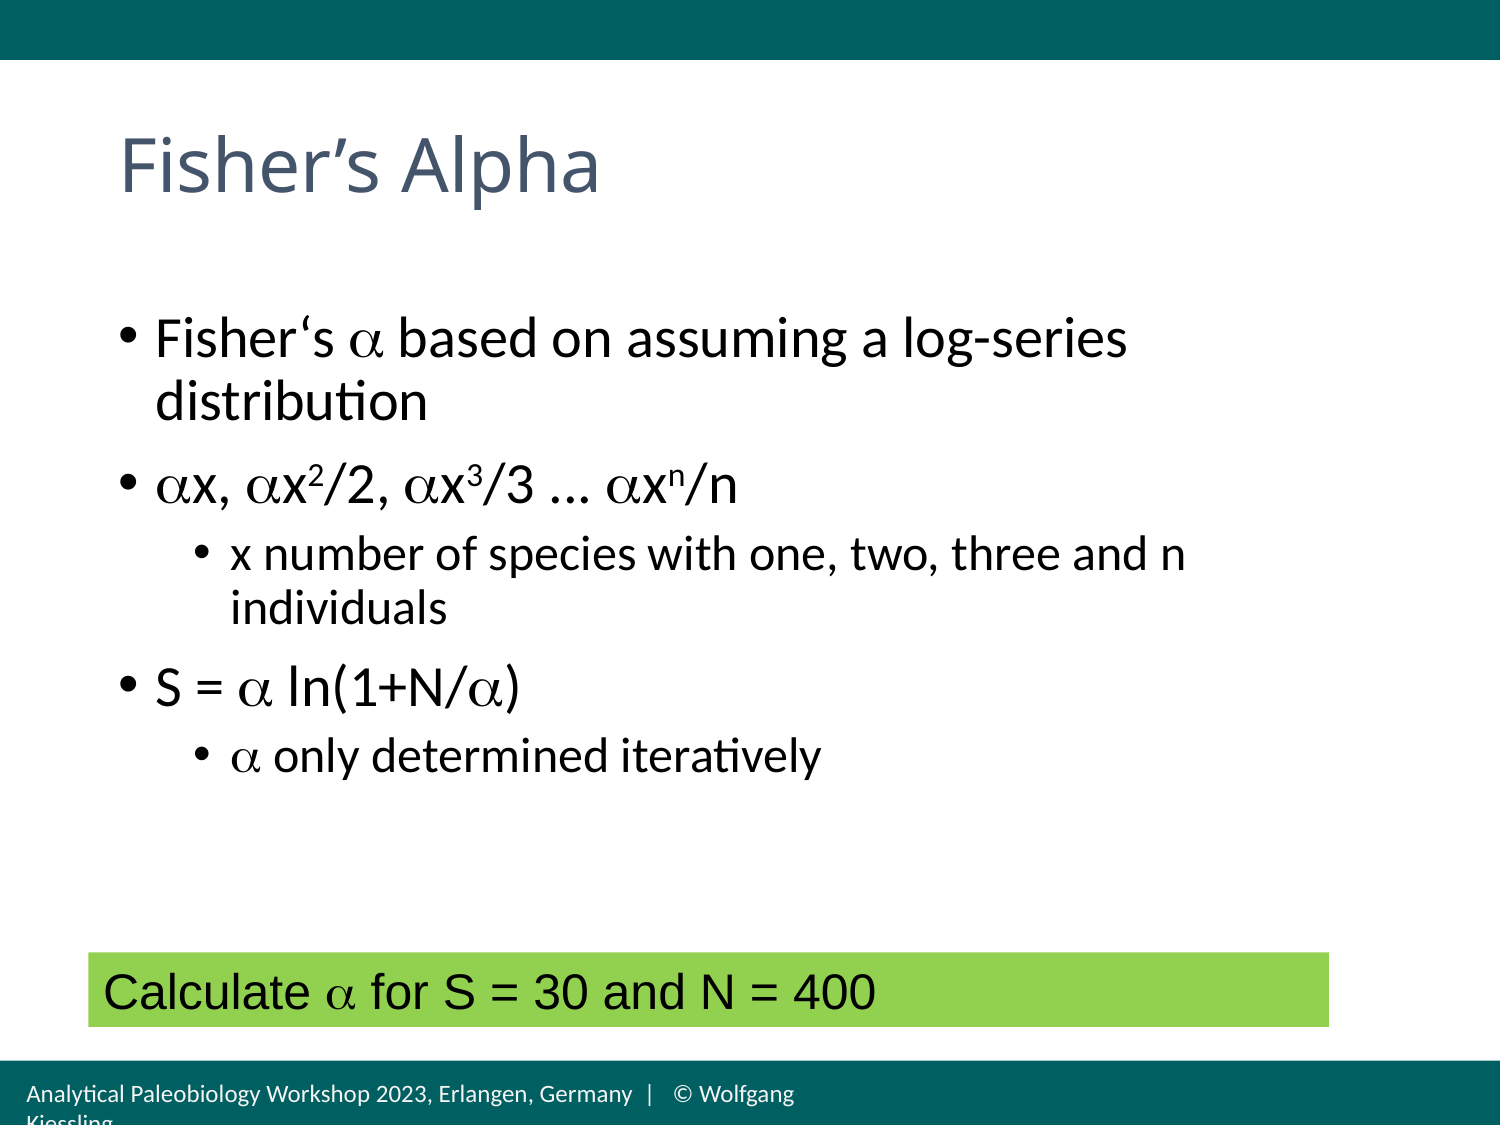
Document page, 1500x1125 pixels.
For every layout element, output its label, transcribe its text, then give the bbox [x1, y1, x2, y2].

title Fisher’s Alpha [103, 59, 1397, 278]
text_box Calculate a for S = 30 and N = 400 [88, 952, 1329, 1027]
list Fisher‘s a based on assuming a log-series distribution ax, ax2/2, ax3/3 ... axn/n x number of species with one, two, three and n individuals S = a ln(1+N/a) a only determined iteratively [103, 299, 1397, 1014]
